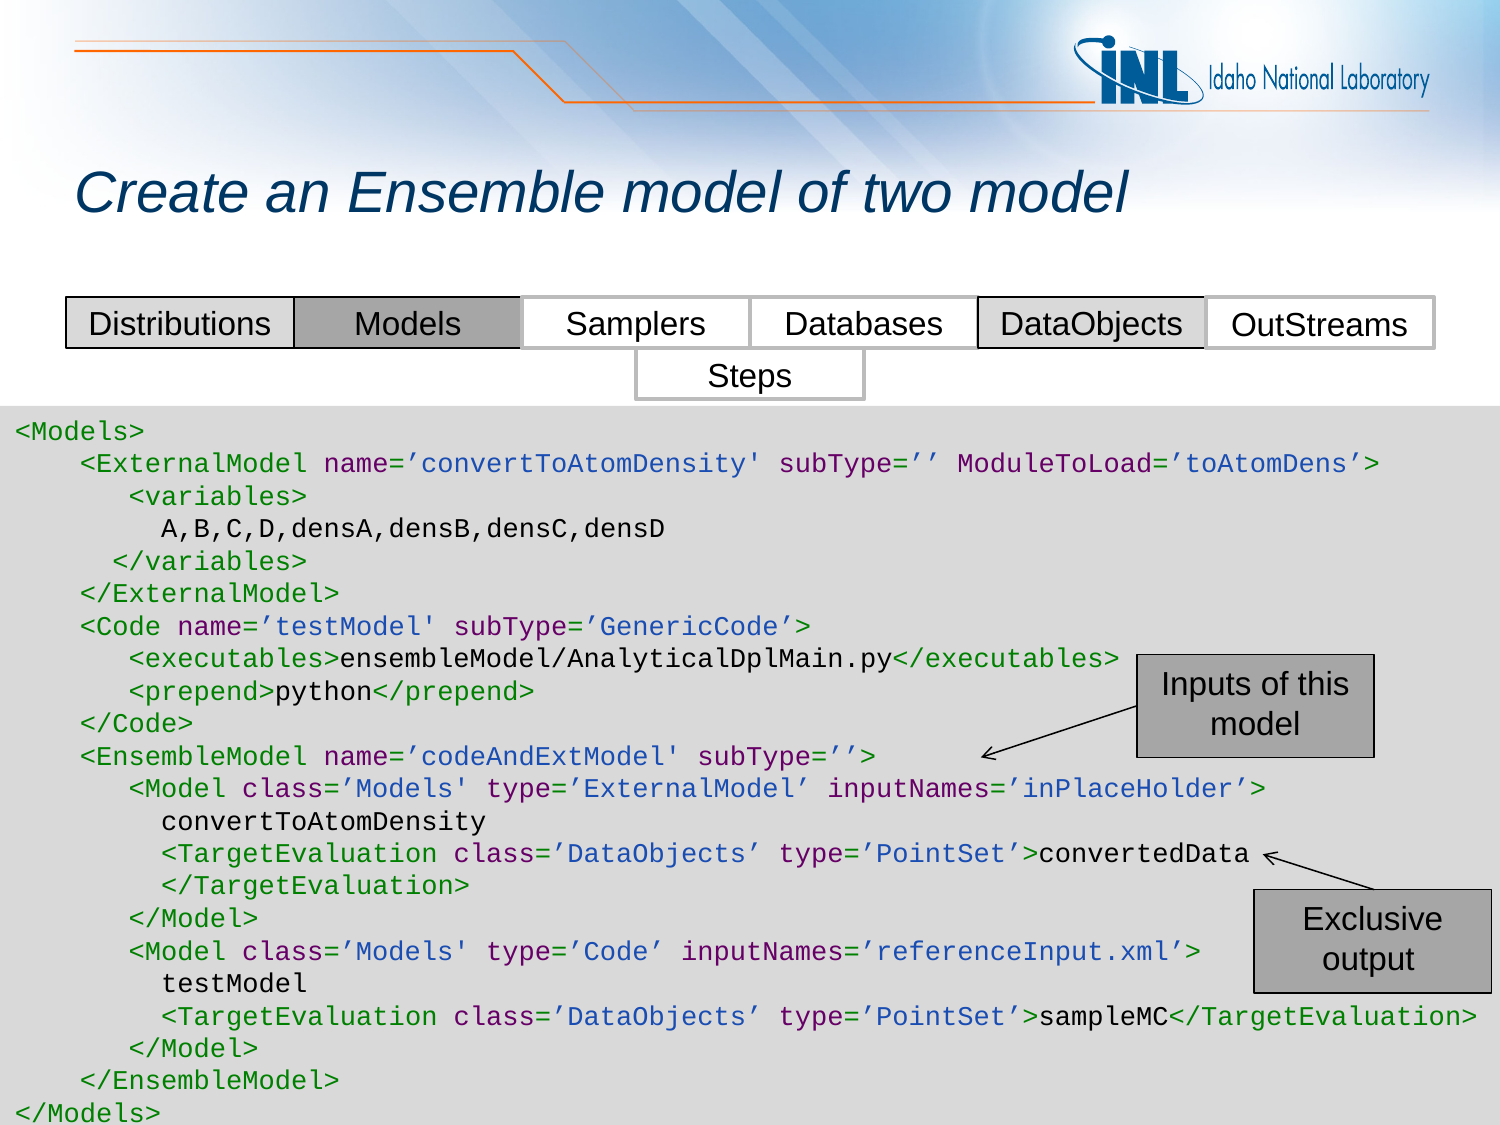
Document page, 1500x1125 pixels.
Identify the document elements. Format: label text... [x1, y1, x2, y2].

text_box Inputs of this model [1136, 654, 1375, 758]
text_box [980, 705, 1138, 758]
title Create an Ensemble model of two model [74, 164, 1426, 227]
text_box Databases [748, 295, 980, 350]
text_box Samplers [520, 295, 748, 350]
picture [0, 0, 1500, 405]
text_box <Models> <ExternalModel name=’convertToAtomDensity' subType=’’ ModuleToLoad=’toAtomDens’> <variables> A,B,C,D,densA,densB,densC,densD </variables> </ExternalModel> <Code name=’testModel' subType=’GenericCode’> <executables>ensembleModel/AnalyticalDplMain.py</executables> <prepend>python</prepend> </Code> <EnsembleModel name=’codeAndExtModel' subType=’’> <Model class=’Models' type=’ExternalModel’ inputNames=’inPlaceHolder’> convertToAtomDensity <TargetEvaluation class=’DataObjects’ type=’PointSet’>convertedData </TargetEvaluation> </Model> <Model class=’Models' type=’Code’ inputNames=’referenceInput.xml’> testModel <TargetEvaluation class=’DataObjects’ type=’PointSet’>sampleMC</TargetEvaluation> </Model> </EnsembleModel> </Models> [0, 405, 1500, 1125]
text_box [1262, 854, 1375, 890]
text_box OutStreams [1204, 295, 1436, 350]
text_box Exclusive output [1254, 889, 1492, 993]
text_box Steps [634, 346, 866, 401]
text_box Distributions [66, 296, 294, 349]
text_box DataObjects [977, 296, 1204, 349]
text_box Models [294, 296, 520, 349]
